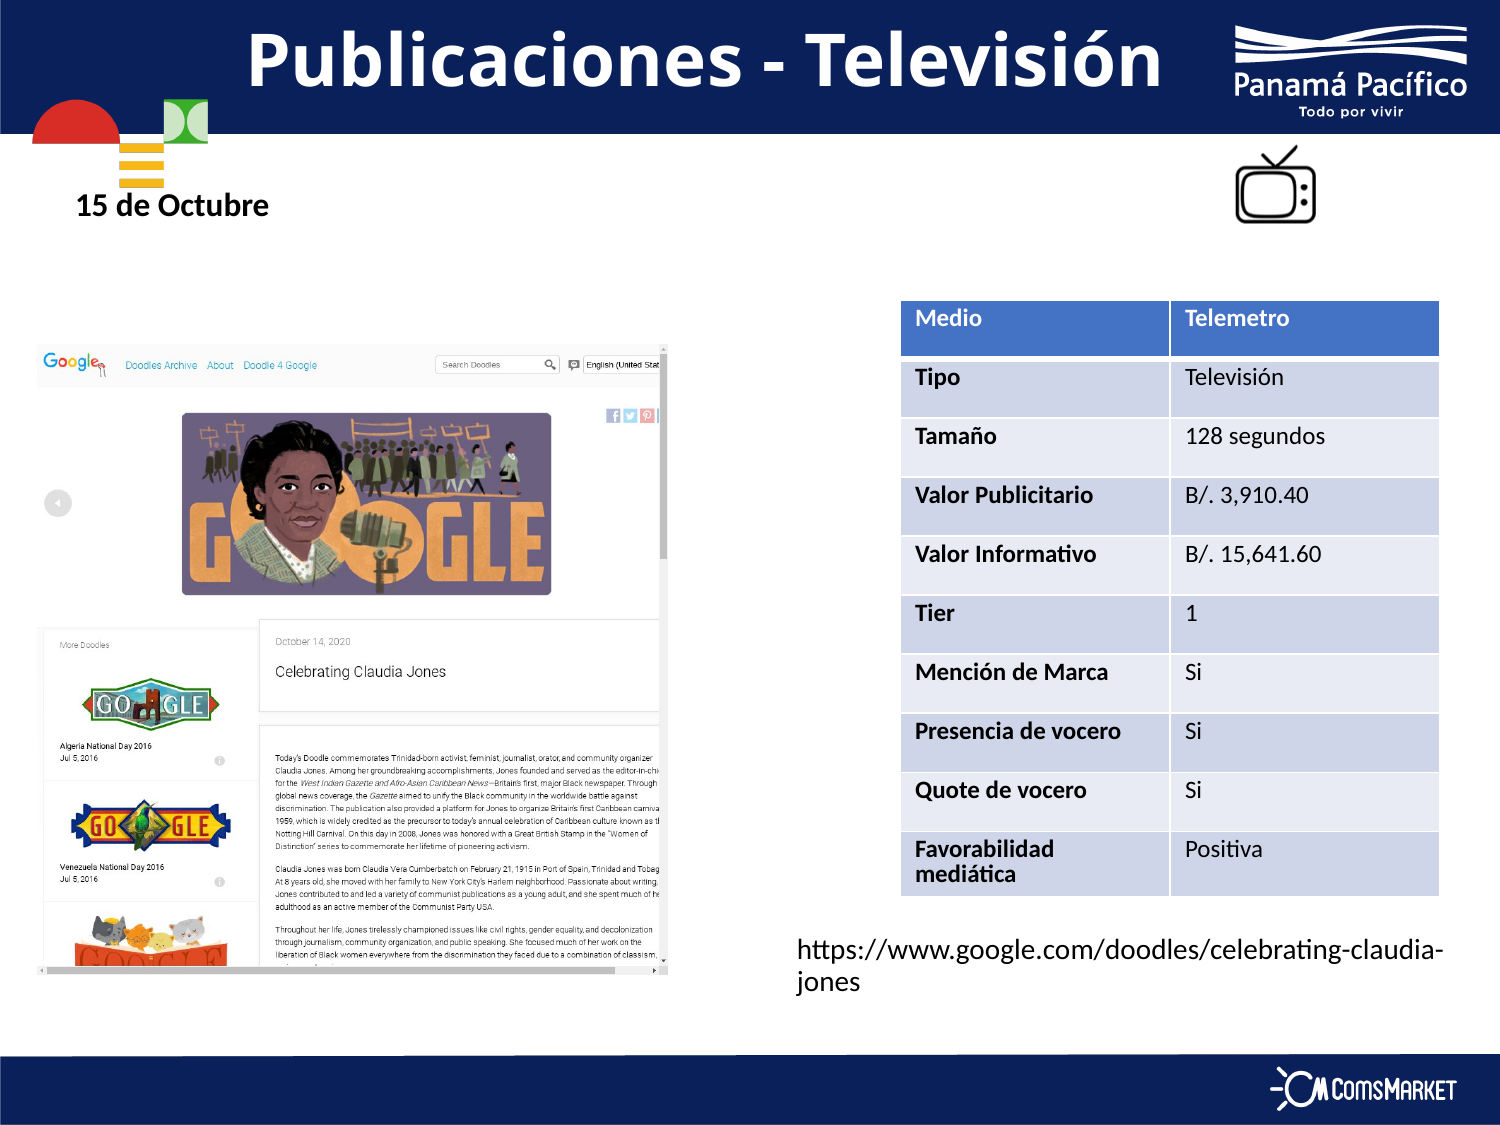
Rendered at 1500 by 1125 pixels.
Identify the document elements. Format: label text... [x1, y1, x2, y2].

table_cell 128 segundos [1171, 419, 1439, 476]
table_cell Si [1171, 655, 1439, 712]
list 15 de Octubre [60, 179, 360, 225]
table_cell Tamaño [901, 419, 1169, 476]
table_cell B/. 15,641.60 [1171, 537, 1439, 594]
table_cell Presencia de vocero [901, 714, 1169, 772]
table_cell Televisión [1171, 362, 1439, 417]
table_cell Favorabilidad mediática [901, 832, 1169, 896]
table_cell Tier [901, 596, 1169, 653]
table_cell Valor Informativo [901, 537, 1169, 594]
picture [0, 0, 1500, 1125]
table_cell Tipo [901, 362, 1169, 417]
table_cell 1 [1171, 596, 1439, 653]
table_cell Positiva [1171, 832, 1439, 896]
table_cell Quote de vocero [901, 773, 1169, 831]
table_header Telemetro [1171, 301, 1439, 356]
table_cell Si [1171, 714, 1439, 772]
list https://www.google.com/doodles/celebrating-claudia-jones [781, 927, 1466, 1028]
table_cell Si [1171, 773, 1439, 831]
table_cell Mención de Marca [901, 655, 1169, 712]
title Publicaciones - Televisión [215, 3, 1196, 123]
table_cell Valor Publicitario [901, 478, 1169, 535]
table_header Medio [901, 301, 1169, 356]
table_cell B/. 3,910.40 [1171, 478, 1439, 535]
